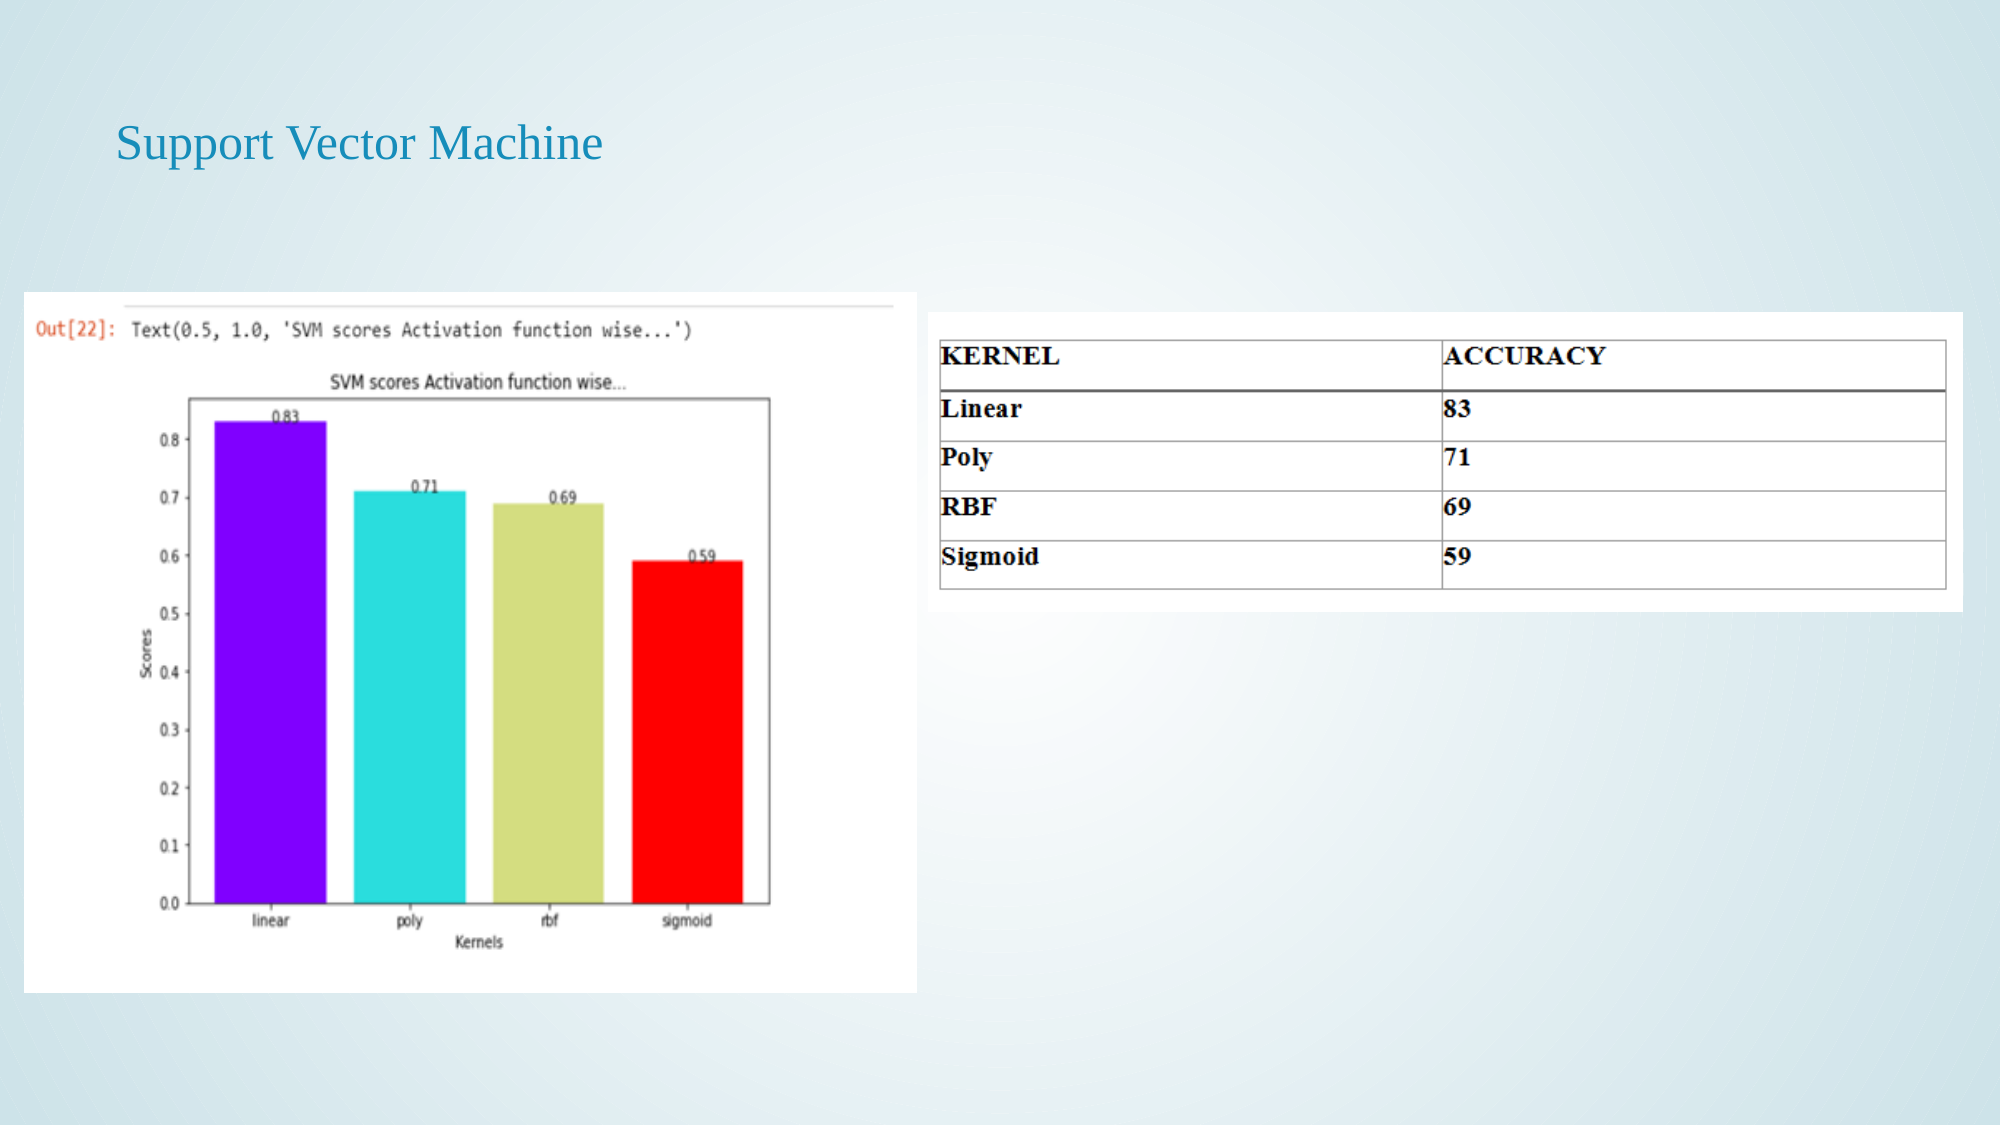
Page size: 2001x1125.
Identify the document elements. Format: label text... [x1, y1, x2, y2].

picture [928, 312, 1963, 612]
picture [24, 292, 917, 993]
title Support Vector Machine [100, 102, 1563, 313]
